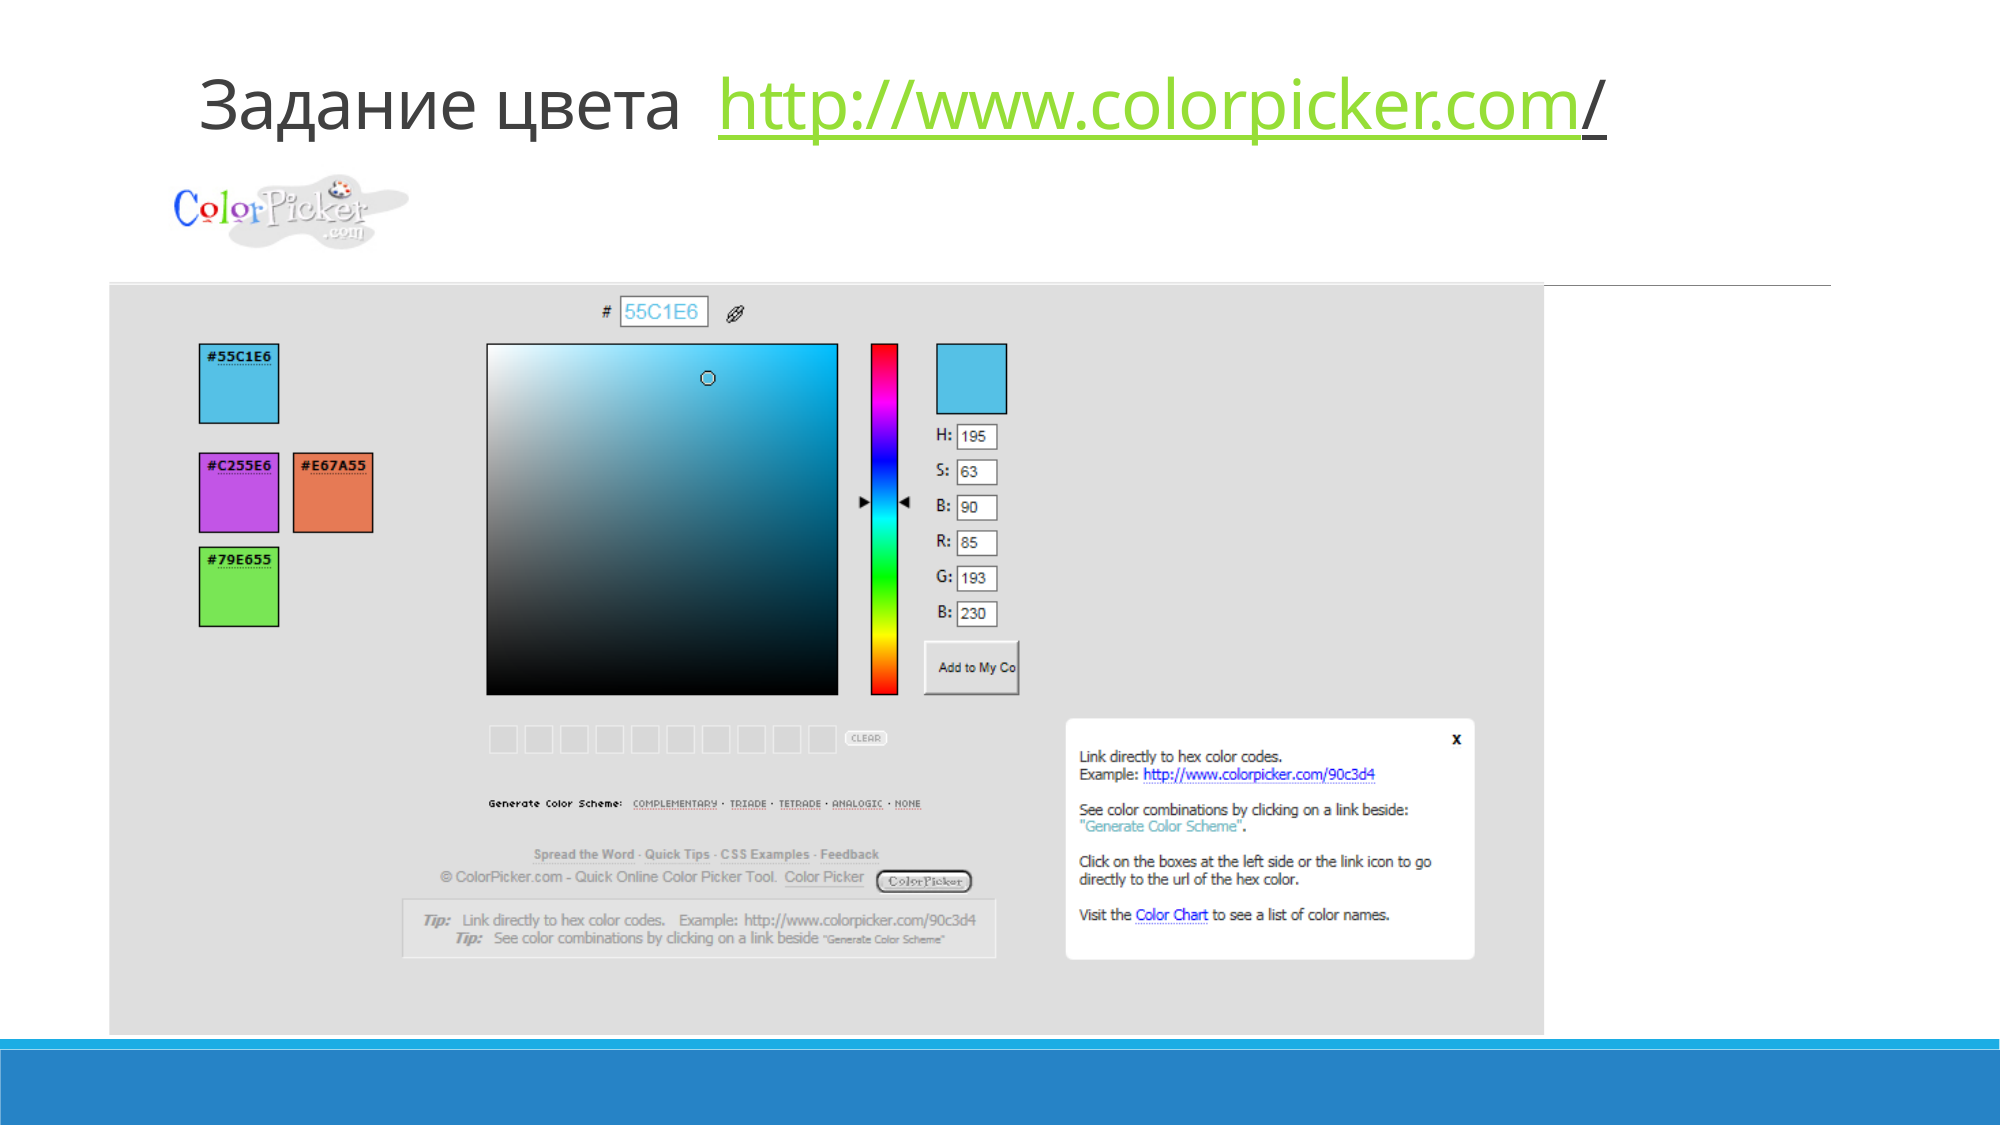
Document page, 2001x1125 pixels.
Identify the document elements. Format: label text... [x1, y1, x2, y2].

title Задание цвета http://www.colorpicker.com/ [184, 56, 1972, 154]
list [108, 158, 1545, 1035]
